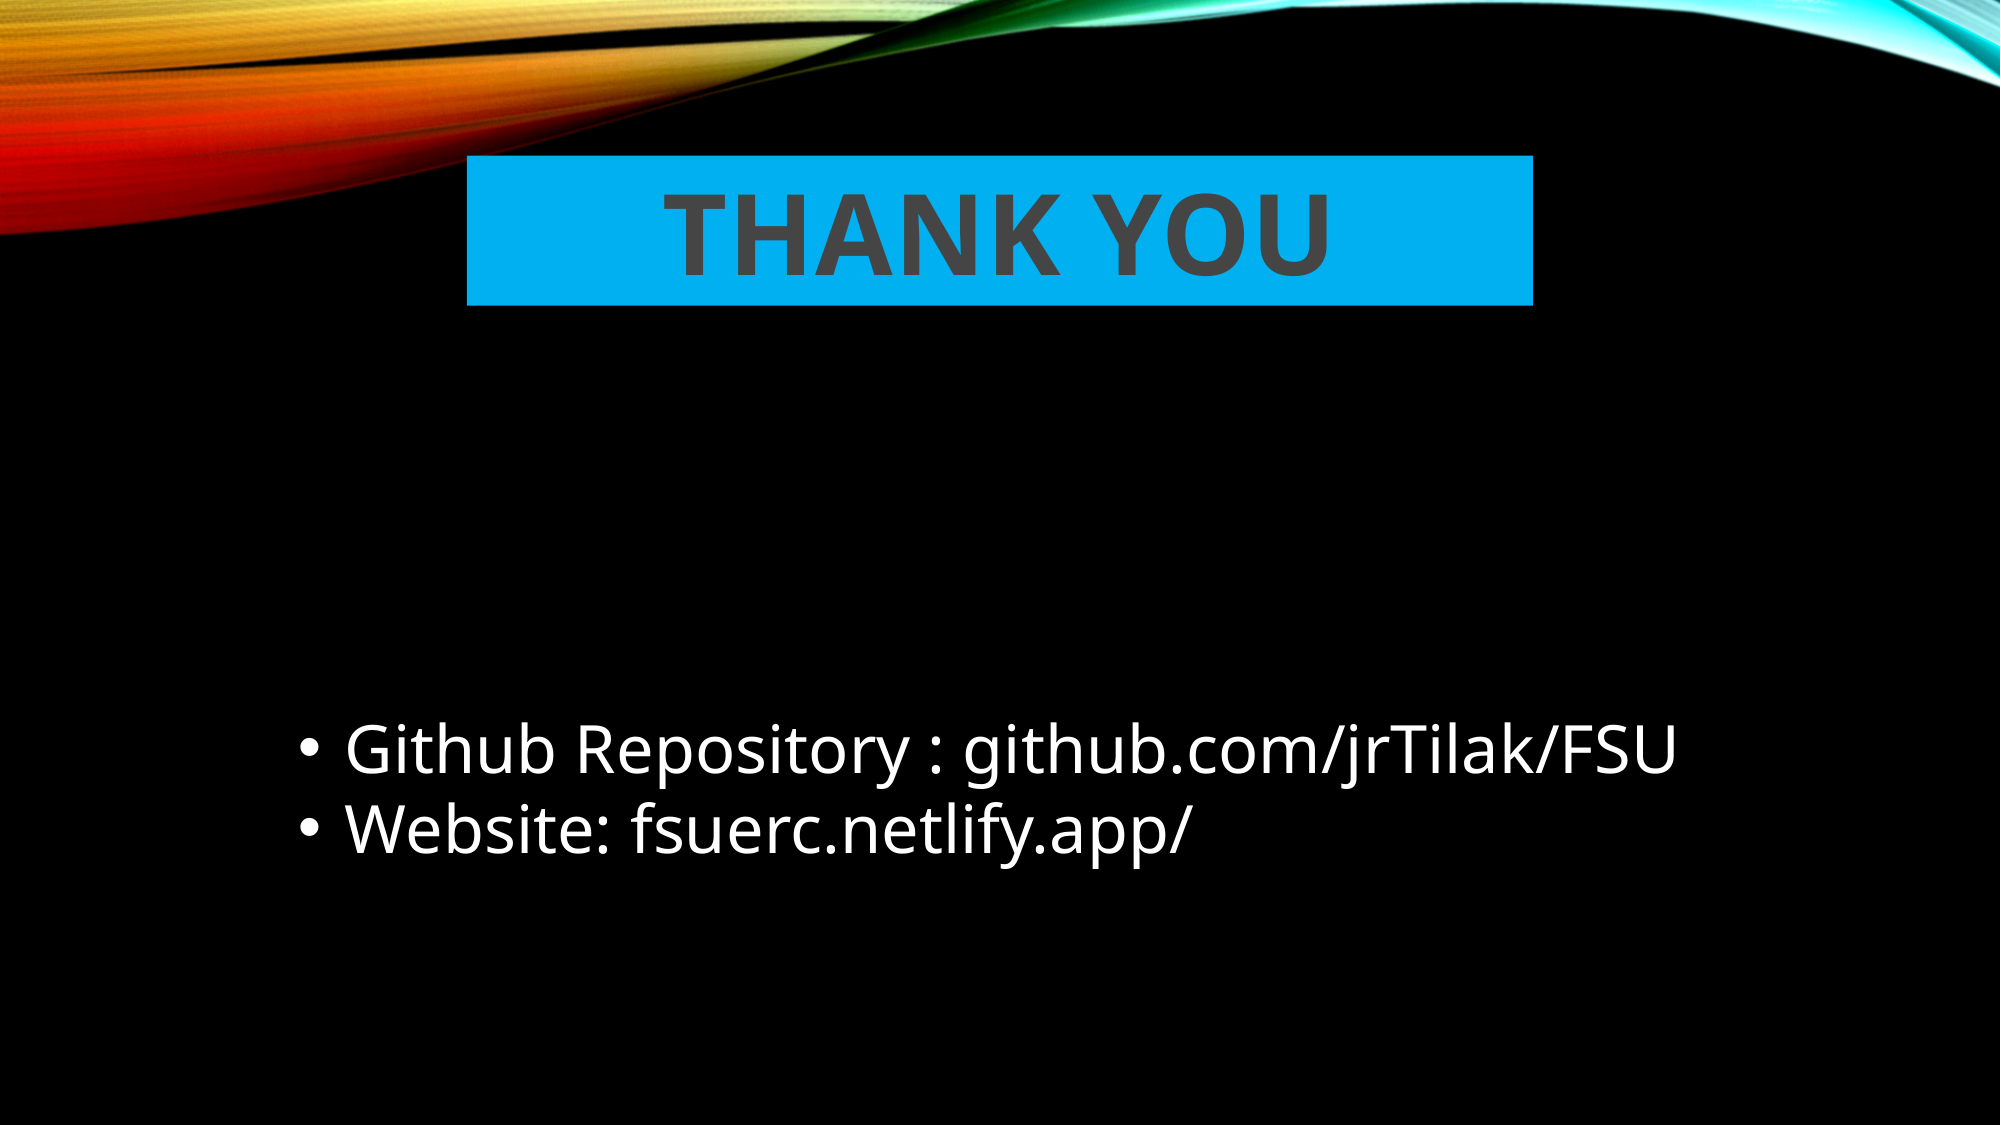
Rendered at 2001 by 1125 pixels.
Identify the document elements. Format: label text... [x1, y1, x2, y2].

text_box Github Repository : github.com/jrTilak/FSU Website: fsuerc.netlify.app/ [283, 699, 1914, 874]
text_box THANK YOU [466, 155, 1533, 306]
picture [0, 0, 2000, 237]
